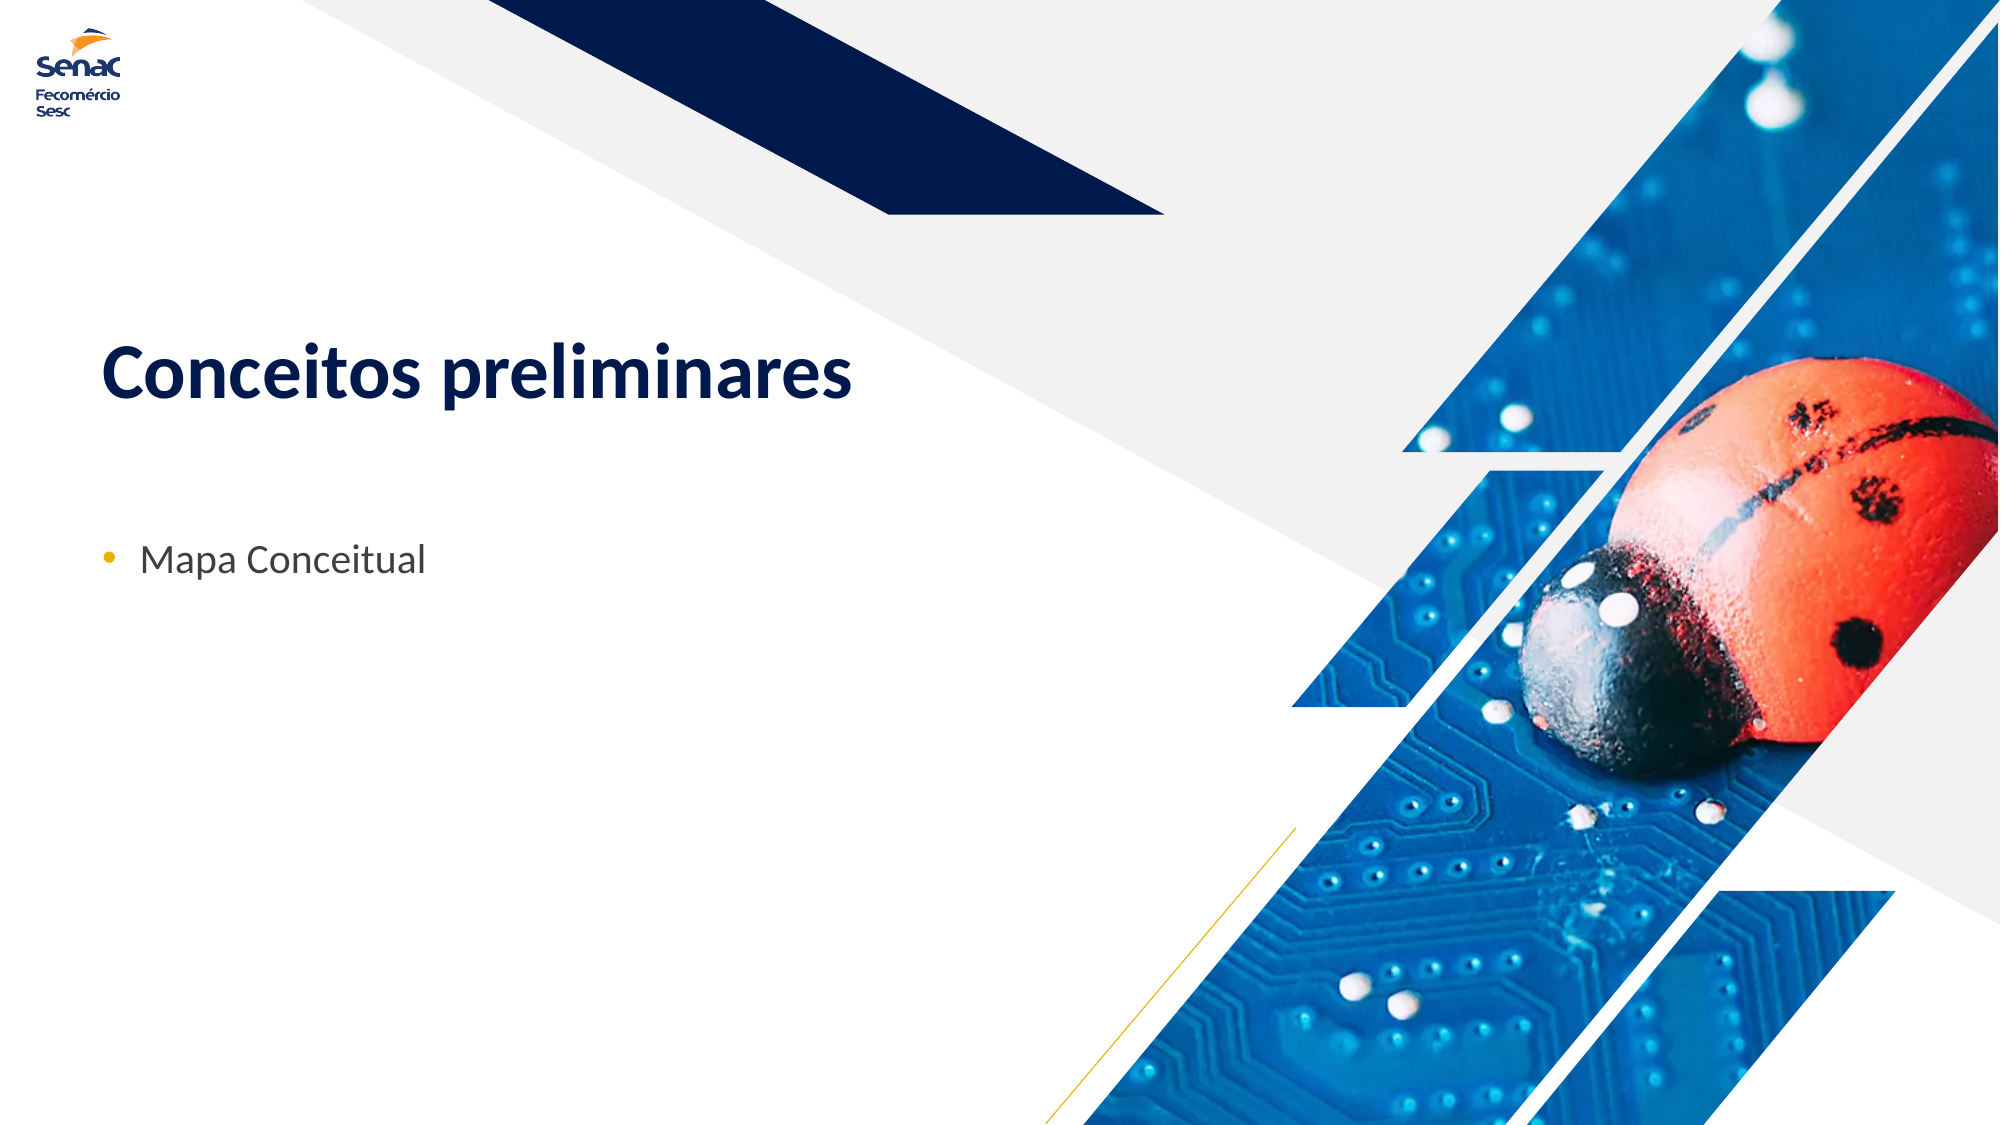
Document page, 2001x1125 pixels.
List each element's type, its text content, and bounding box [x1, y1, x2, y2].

title Conceitos preliminares [87, 214, 1083, 415]
list Mapa Conceitual [87, 524, 898, 1010]
picture [36, 28, 120, 117]
picture [1083, 0, 2000, 1125]
